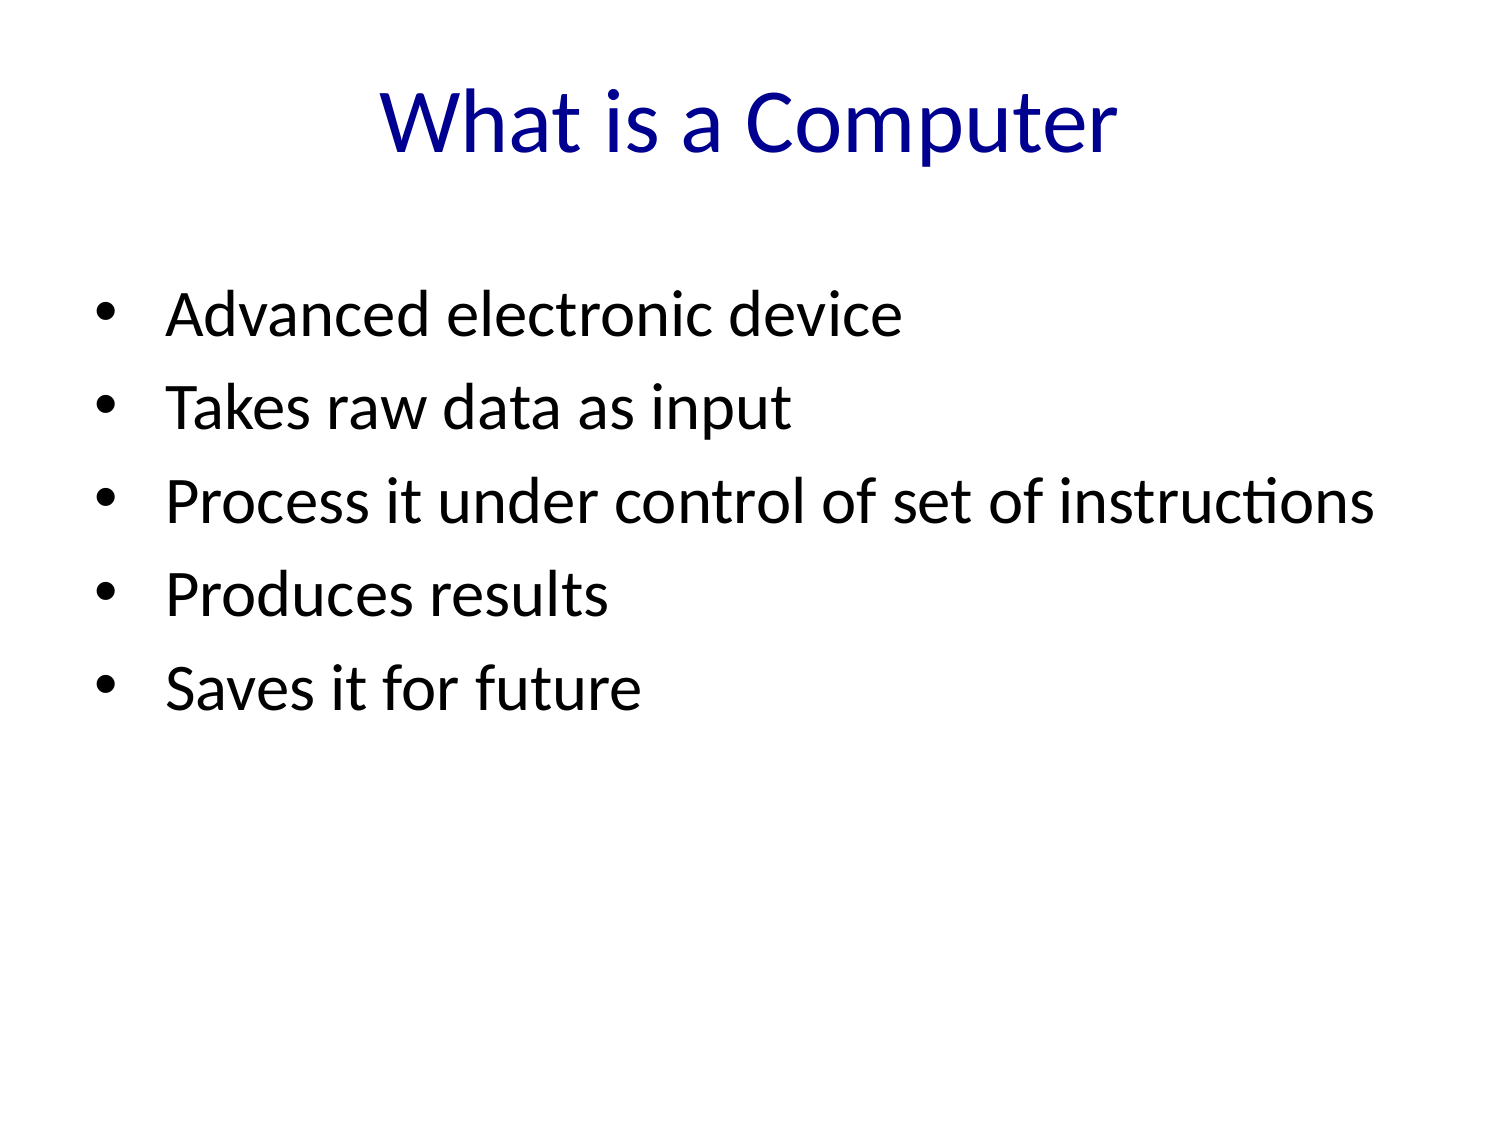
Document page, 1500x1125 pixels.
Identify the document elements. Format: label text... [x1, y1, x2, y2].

list Advanced electronic device Takes raw data as input Process it under control of set of instructions Produces results Saves it for future [75, 262, 1425, 1005]
title What is a Computer [0, 0, 1500, 233]
